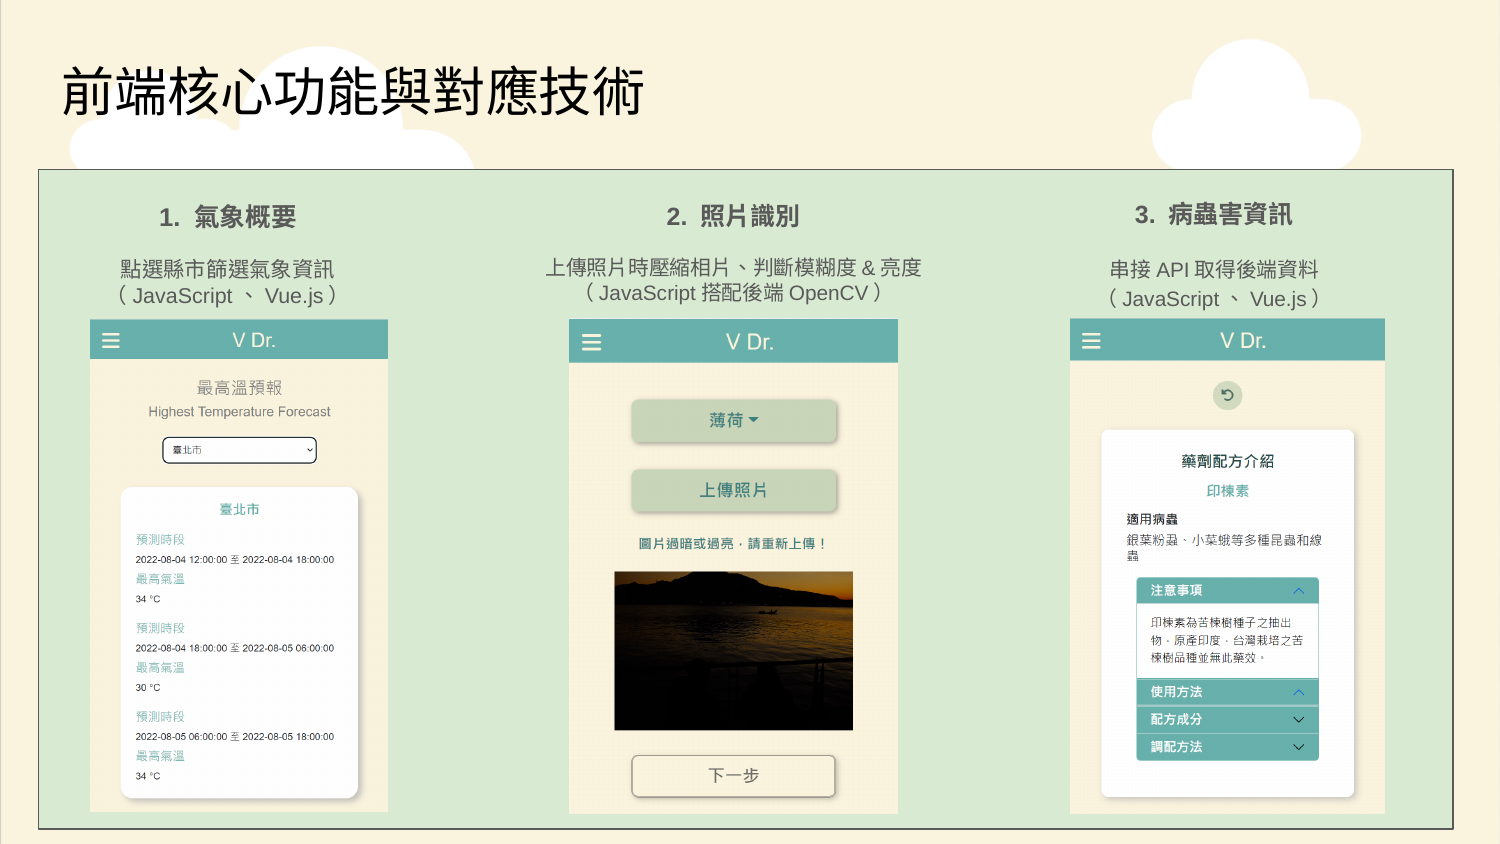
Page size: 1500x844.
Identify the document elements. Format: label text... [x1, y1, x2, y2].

text_box 3. 病蟲害資訊 串接API取得後端資料 （JavaScript、Vue.js） [977, 178, 1452, 326]
list 1. 氣象概要 點選縣市篩選氣象資訊 （JavaScript、Vue.js） [5, 180, 451, 303]
title 前端核心功能與對應技術 [46, 43, 1445, 138]
text_box [38, 169, 1453, 830]
picture [0, 0, 1500, 844]
text_box 2. 照片識別 上傳照片時壓縮相片、判斷模糊度&亮度 （JavaScript搭配後端OpenCV） [490, 180, 977, 320]
